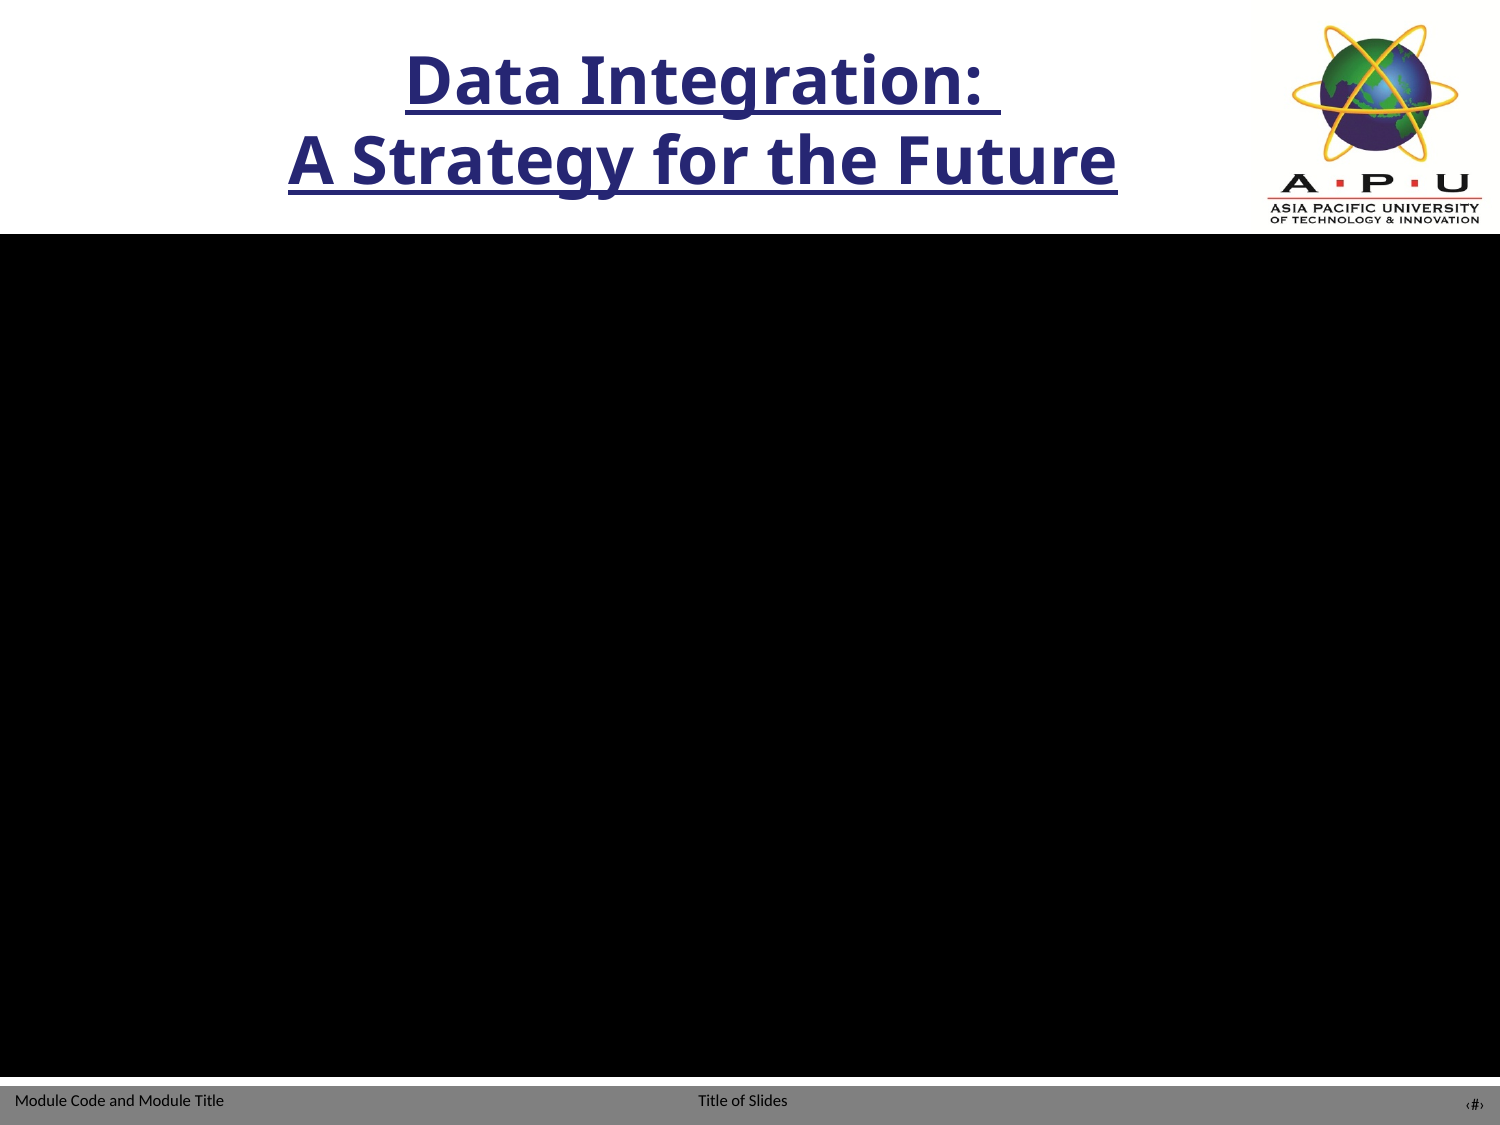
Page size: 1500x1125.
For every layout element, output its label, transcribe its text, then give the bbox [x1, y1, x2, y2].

text_box Data Integration: A Strategy for the Future [273, 30, 1133, 206]
footer ‹#› [1024, 1086, 1500, 1125]
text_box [0, 233, 1500, 1079]
picture [1251, 0, 1500, 233]
